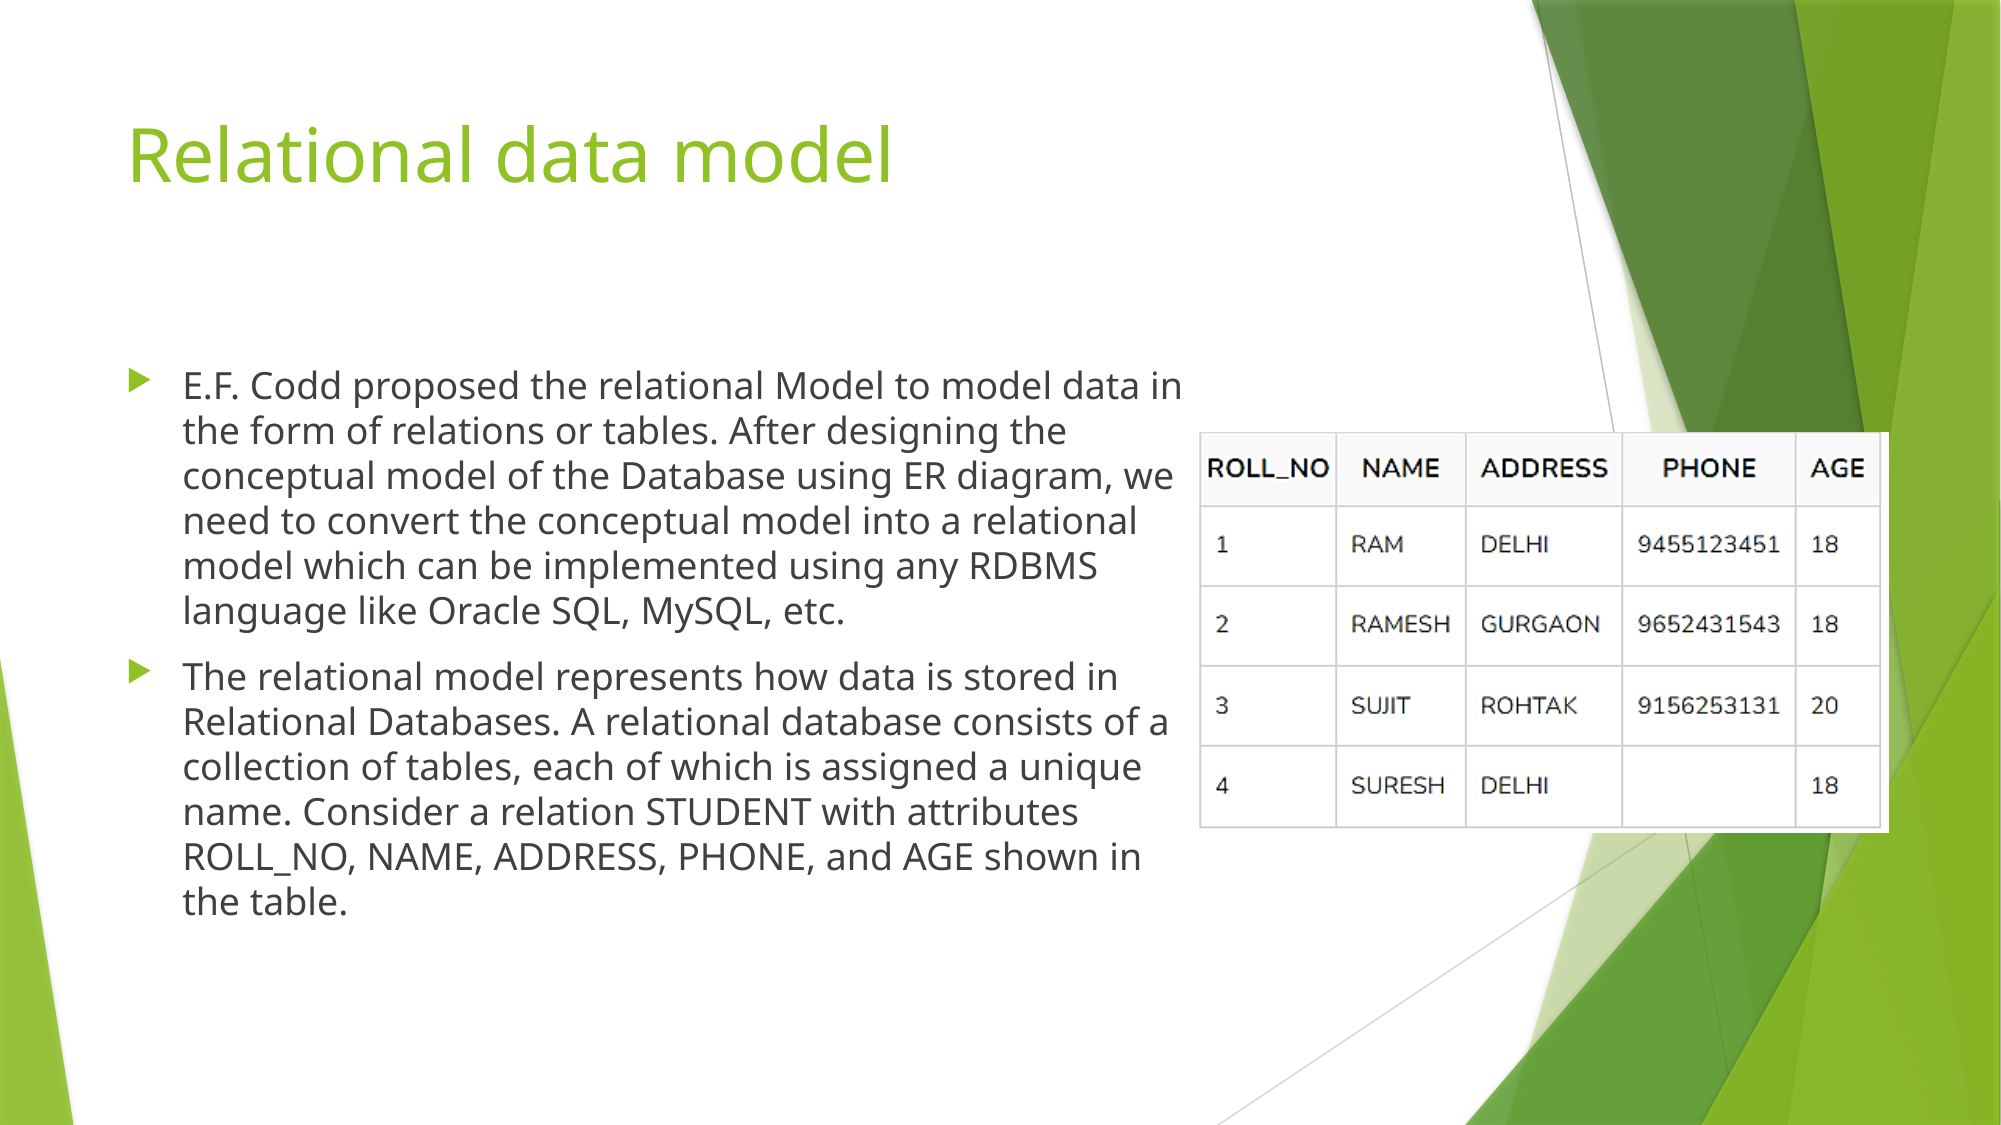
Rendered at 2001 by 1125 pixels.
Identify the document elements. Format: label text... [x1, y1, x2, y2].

title Relational data model [111, 99, 1522, 317]
picture [1194, 432, 1890, 834]
list E.F. Codd proposed the relational Model to model data in the form of relations or tables. After designing the conceptual model of the Database using ER diagram, we need to convert the conceptual model into a relational model which can be implemented using any RDBMS language like Oracle SQL, MySQL, etc. The relational model represents how data is stored in Relational Databases. A relational database consists of a collection of tables, each of which is assigned a unique name. Consider a relation STUDENT with attributes ROLL_NO, NAME, ADDRESS, PHONE, and AGE shown in the table. [111, 354, 1205, 992]
